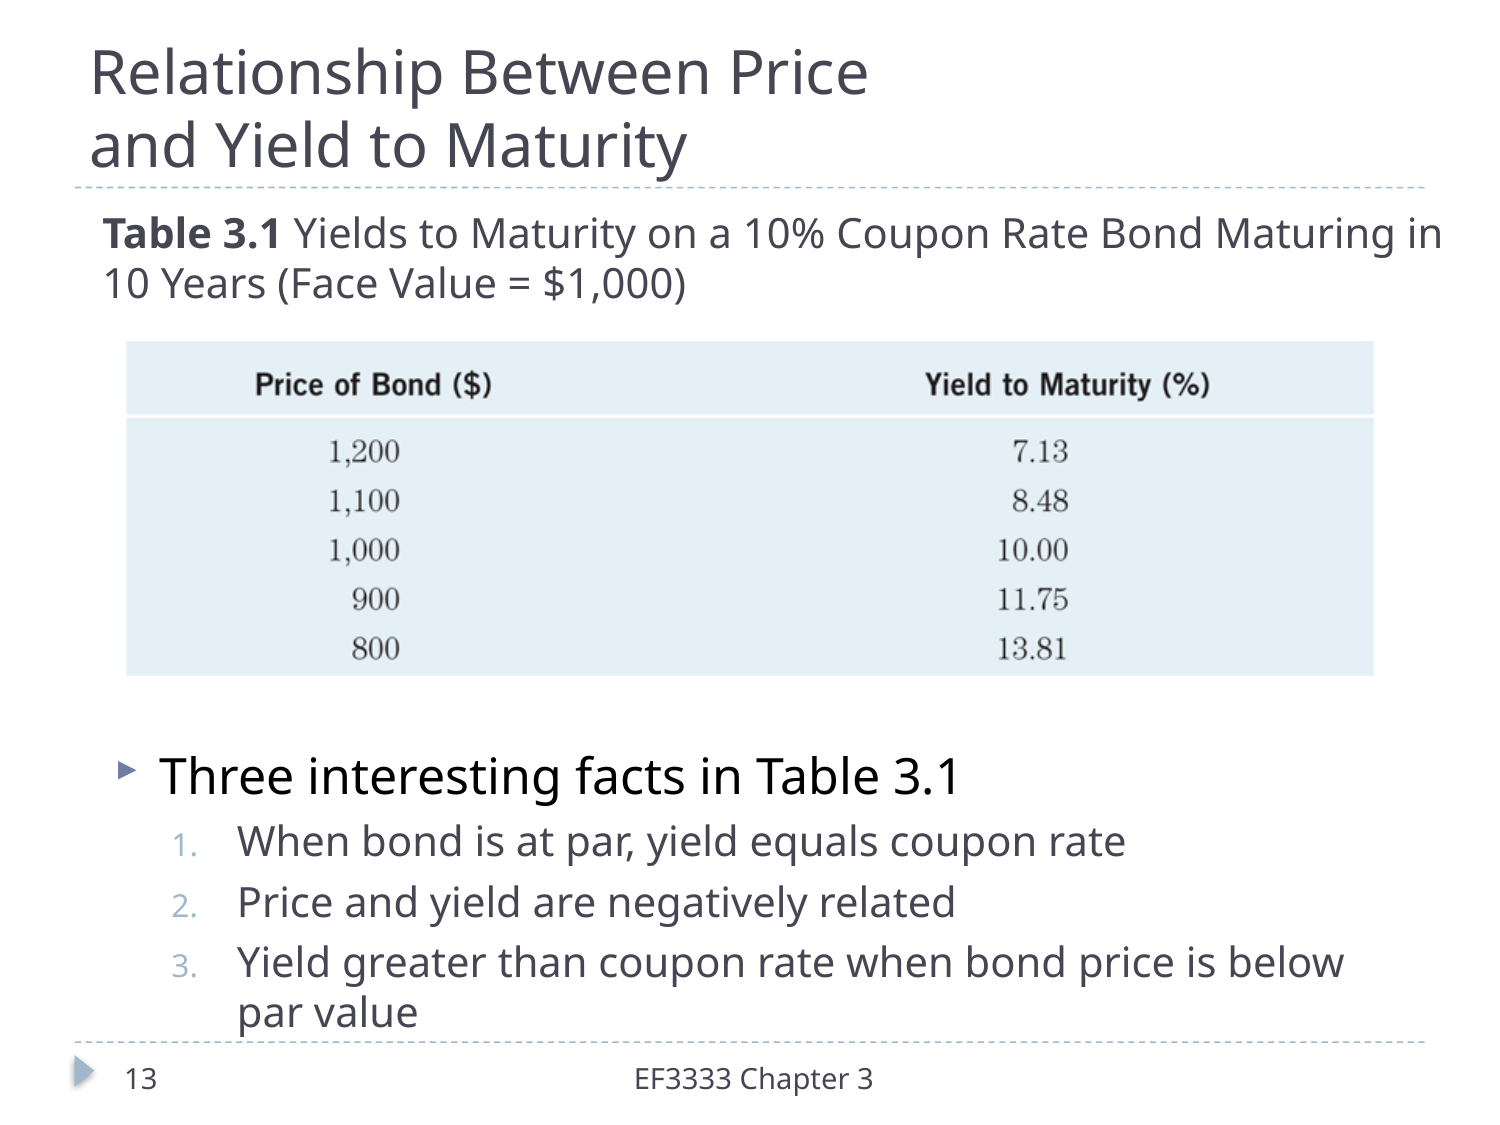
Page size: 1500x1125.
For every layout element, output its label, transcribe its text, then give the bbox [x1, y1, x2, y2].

picture [124, 341, 1379, 676]
list Three interesting facts in Table 3.1 When bond is at par, yield equals coupon rate Price and yield are negatively related Yield greater than coupon rate when bond price is below par value [99, 737, 1401, 1038]
text_box Table 3.1 Yields to Maturity on a 10% Coupon Rate Bond Maturing in 10 Years (Face Value = $1,000) [87, 199, 1475, 315]
slide_number 13 [109, 1052, 435, 1113]
title Relationship Between Price and Yield to Maturity [75, 24, 1425, 188]
footer EF3333 Chapter 3 [484, 1052, 889, 1113]
